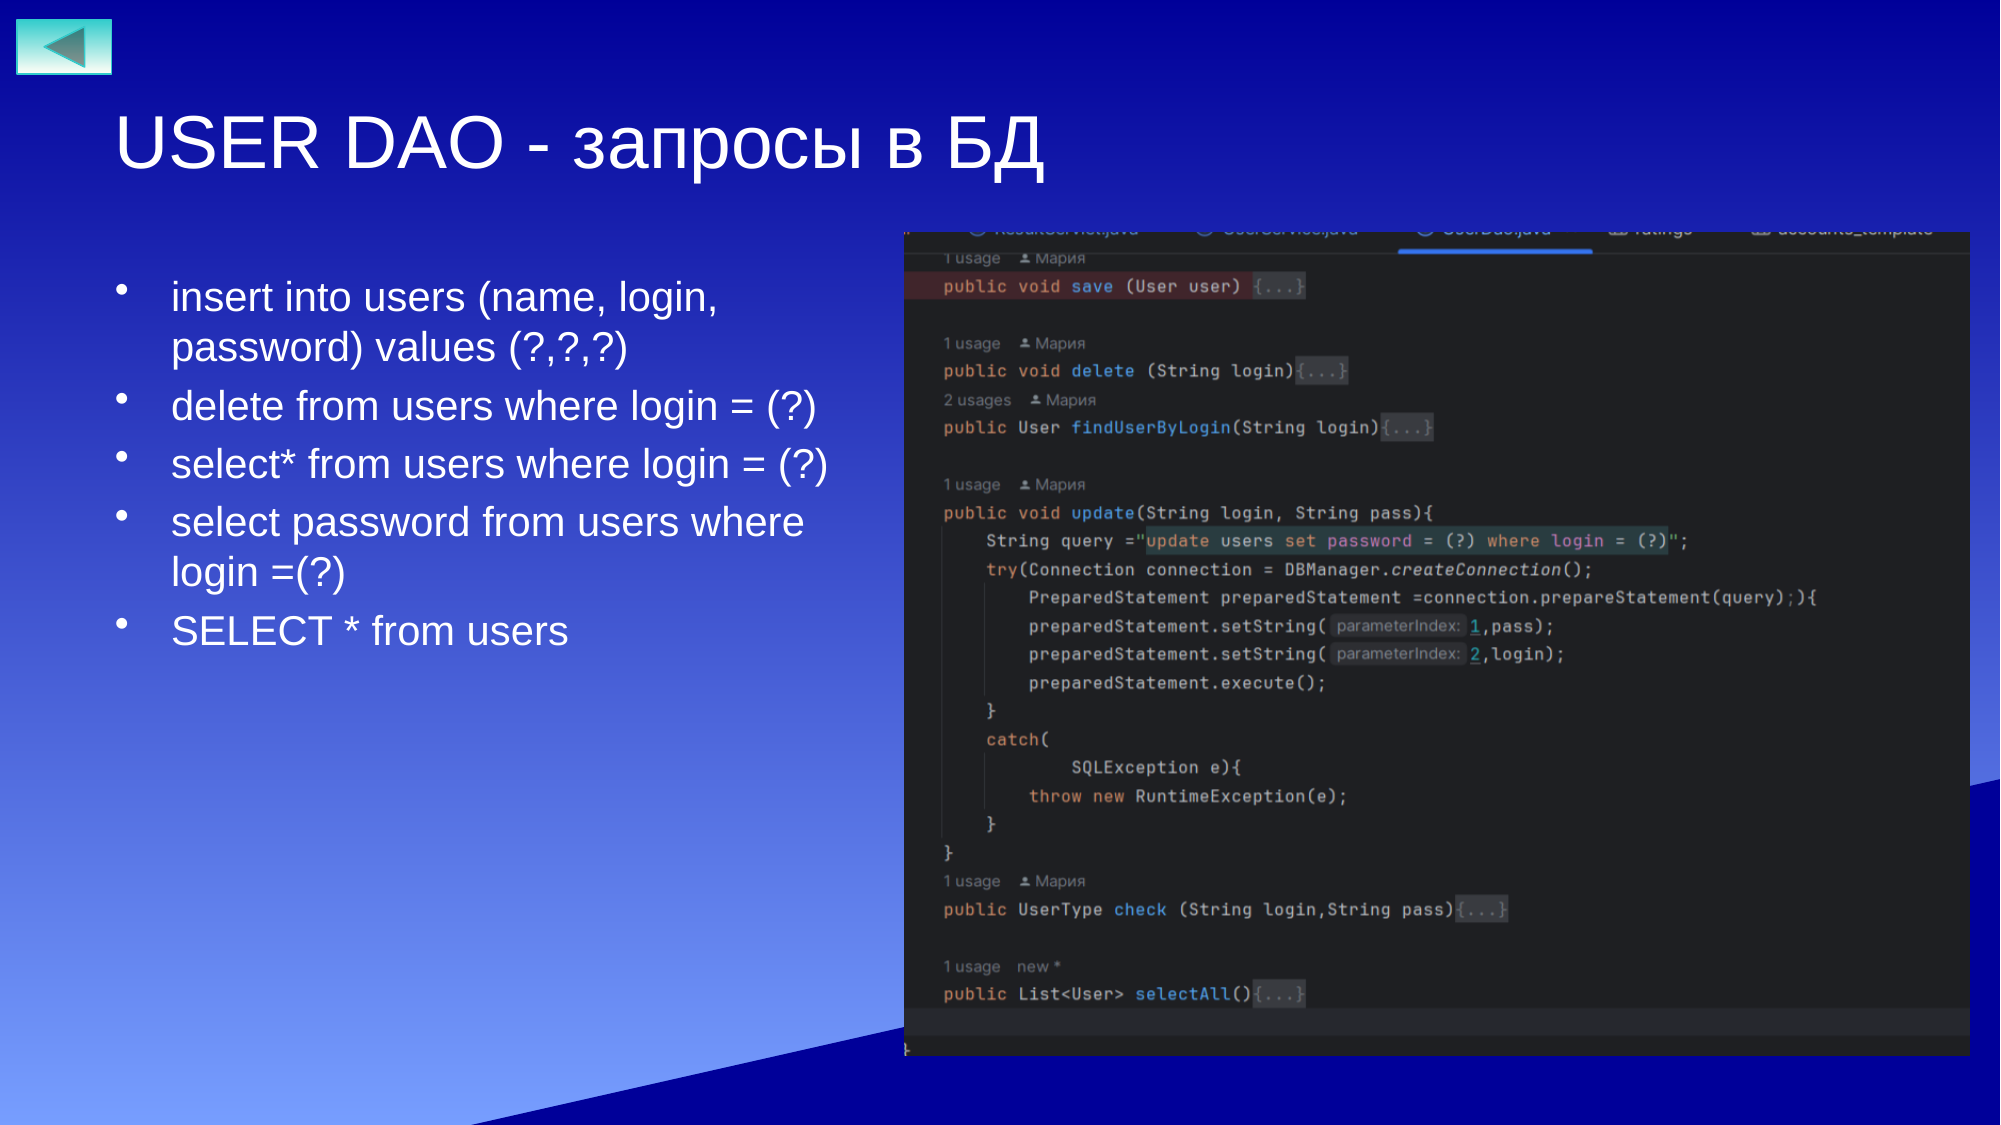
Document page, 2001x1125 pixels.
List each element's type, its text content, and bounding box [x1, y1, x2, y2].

title USER DAO - запросы в БД [99, 44, 1901, 233]
picture [904, 232, 1970, 1056]
list insert into users (name, login, password) values (?,?,?) delete from users where login = (?) select* from users where login = (?) select password from users where login =(?) SELECT * from users [99, 262, 867, 1006]
text_box [17, 19, 112, 74]
